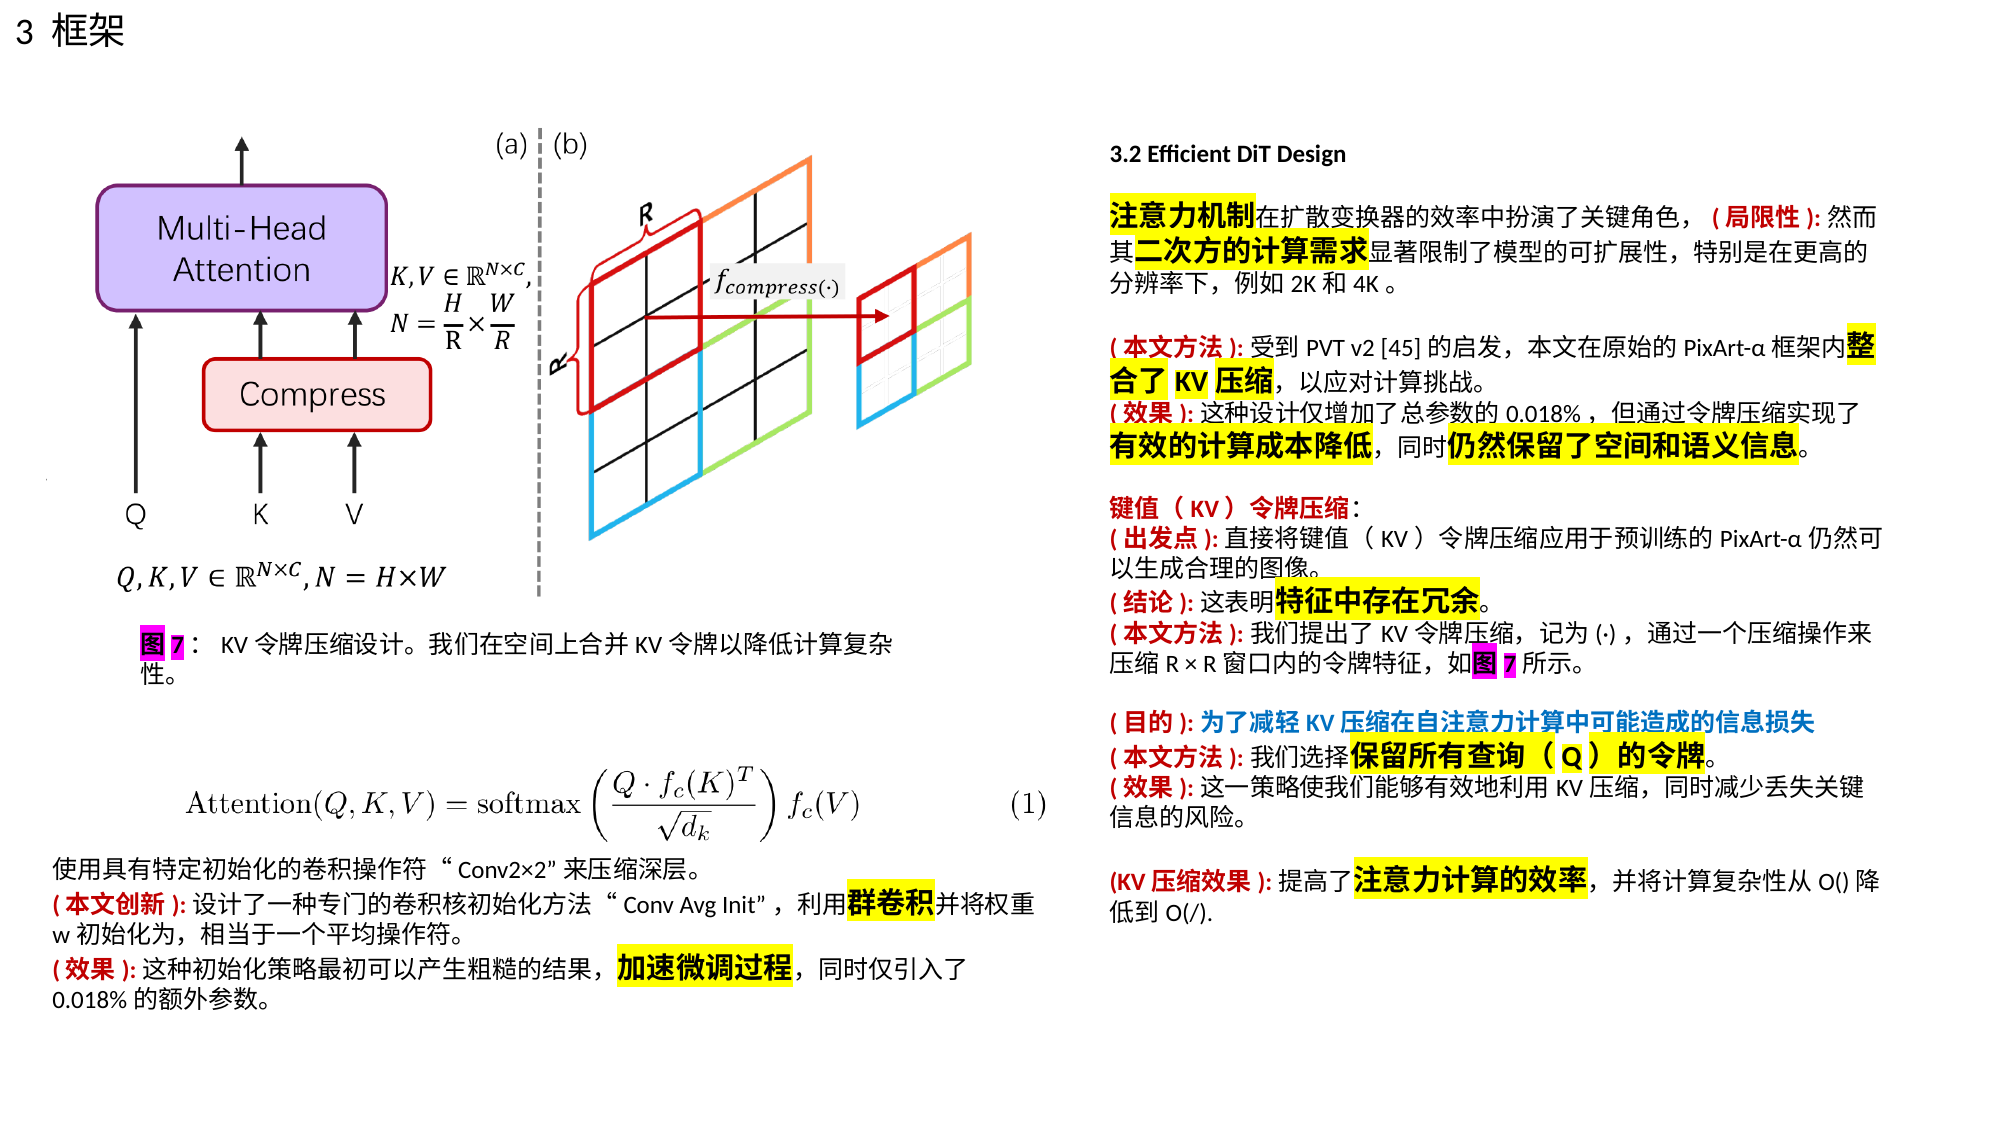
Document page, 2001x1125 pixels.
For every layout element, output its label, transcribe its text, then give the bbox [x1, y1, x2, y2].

text_box 使用具有特定初始化的卷积操作符“Conv2×2”来压缩深层。 (本文创新):设计了一种专门的卷积核初始化方法“Conv Avg Init”，利用群卷积并将权重w初始化为，相当于一个平均操作符。 (效果):这种初始化策略最初可以产生粗糙的结果，加速微调过程，同时仅引入了0.018%的额外参数。 [37, 848, 1052, 1022]
picture [36, 762, 1052, 848]
text_box 3 框架 [0, 0, 667, 60]
text_box 图7：KV令牌压缩设计。我们在空间上合并KV令牌以降低计算复杂性。 [125, 621, 921, 697]
picture [45, 97, 1001, 605]
